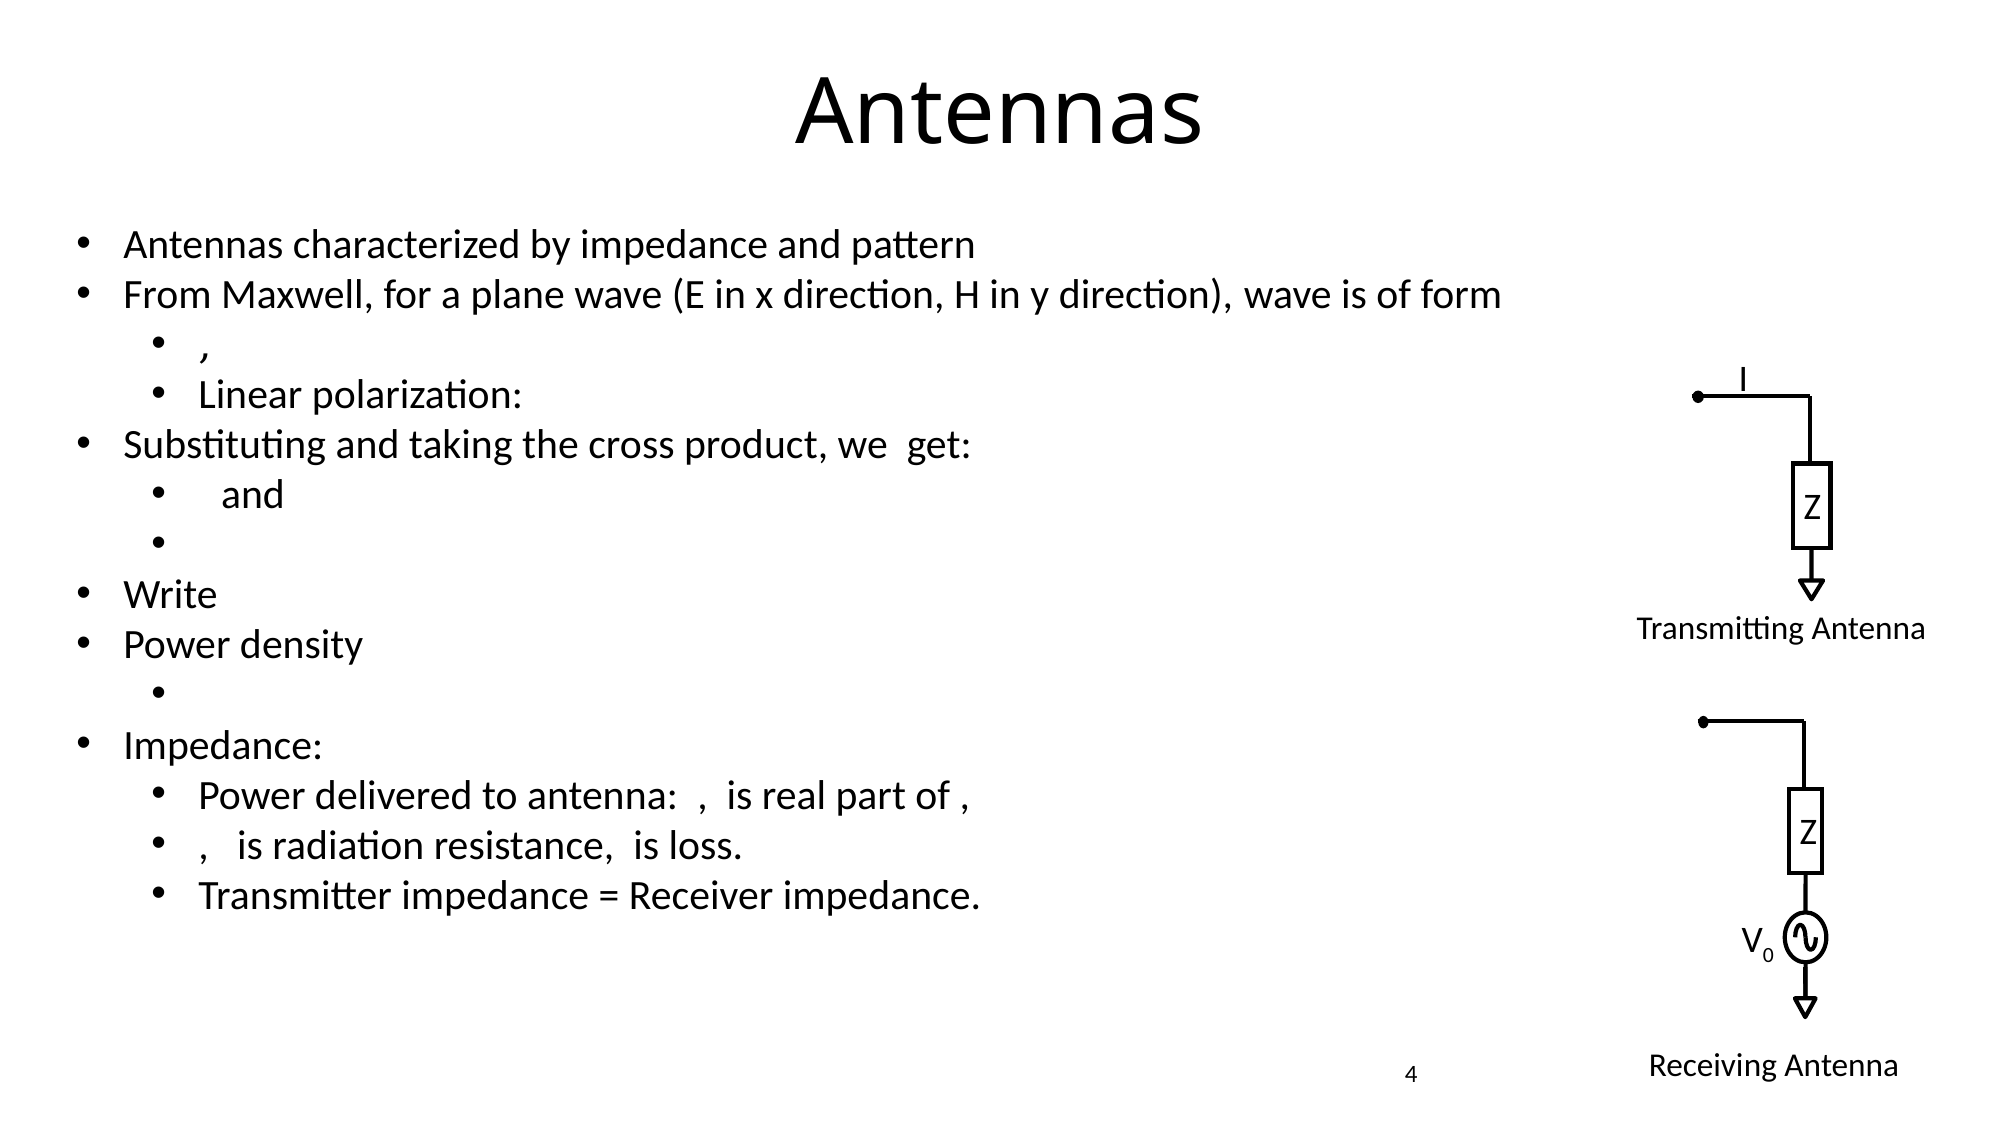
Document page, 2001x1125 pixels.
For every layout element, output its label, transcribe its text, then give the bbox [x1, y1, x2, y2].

slide_number 4 [1074, 738, 1425, 1125]
text_box Antennas [44, 51, 1956, 162]
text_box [1621, 346, 1980, 655]
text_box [1634, 709, 1956, 1092]
